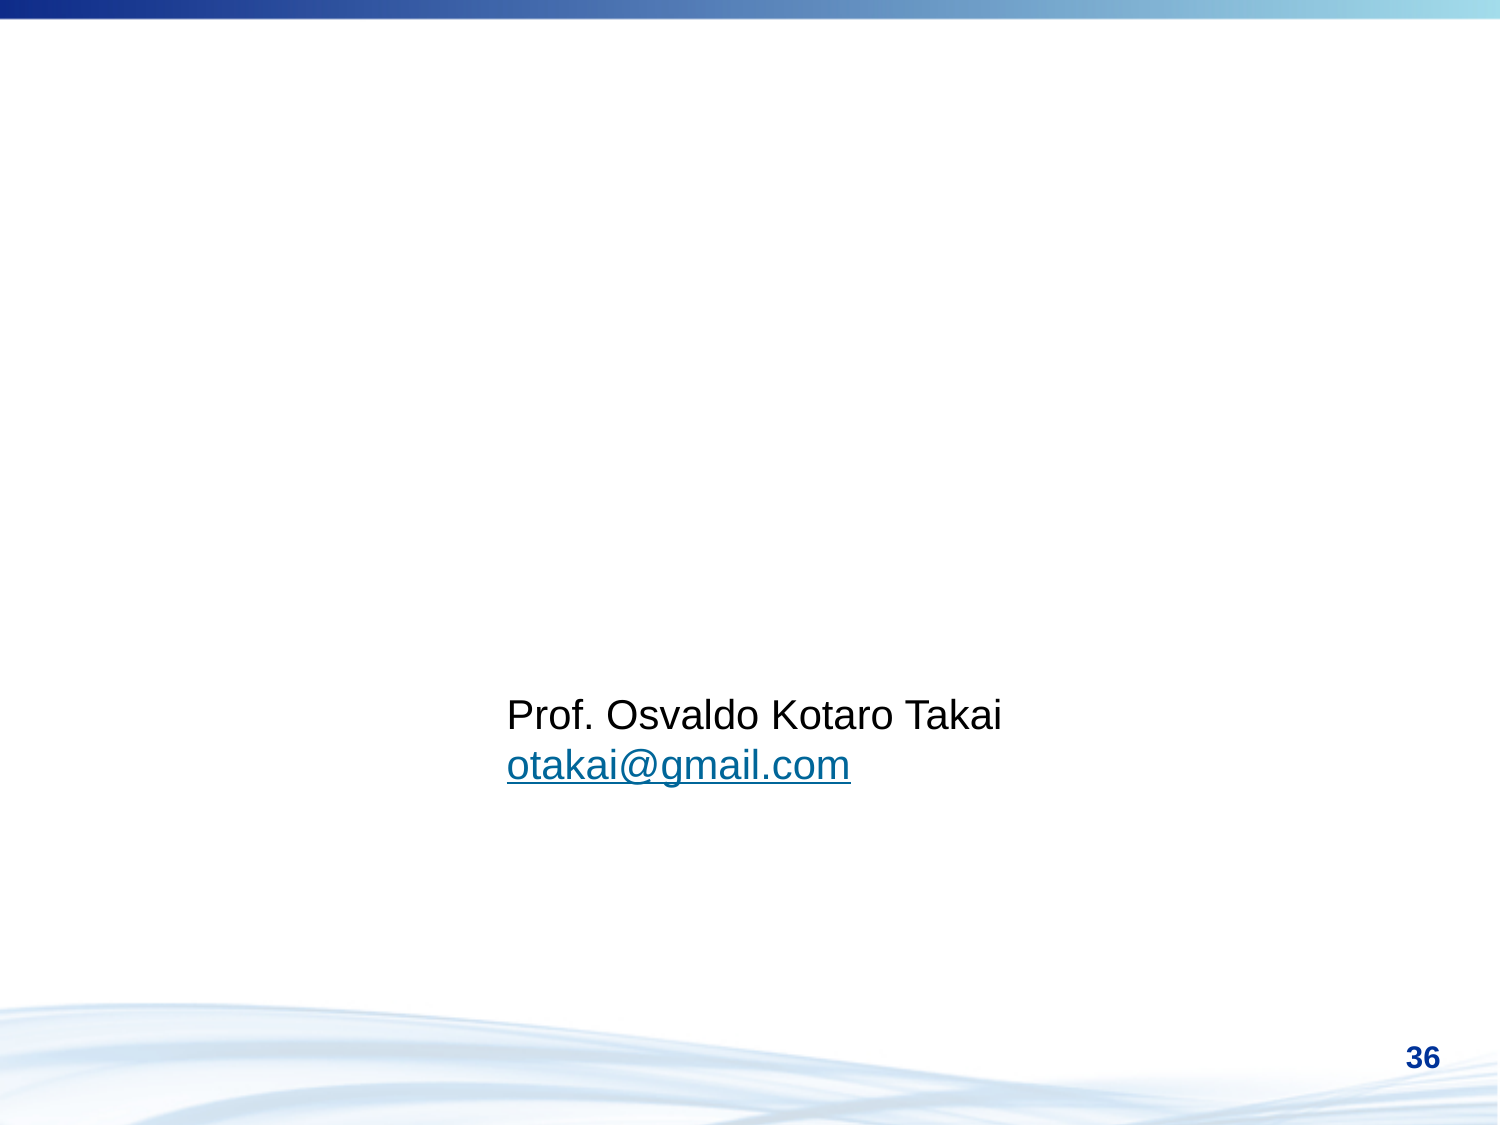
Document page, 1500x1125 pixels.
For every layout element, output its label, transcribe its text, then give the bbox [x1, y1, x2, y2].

picture [0, 0, 1500, 1125]
text_box Prof. Osvaldo Kotaro Takai otakai@gmail.com [491, 680, 1018, 796]
